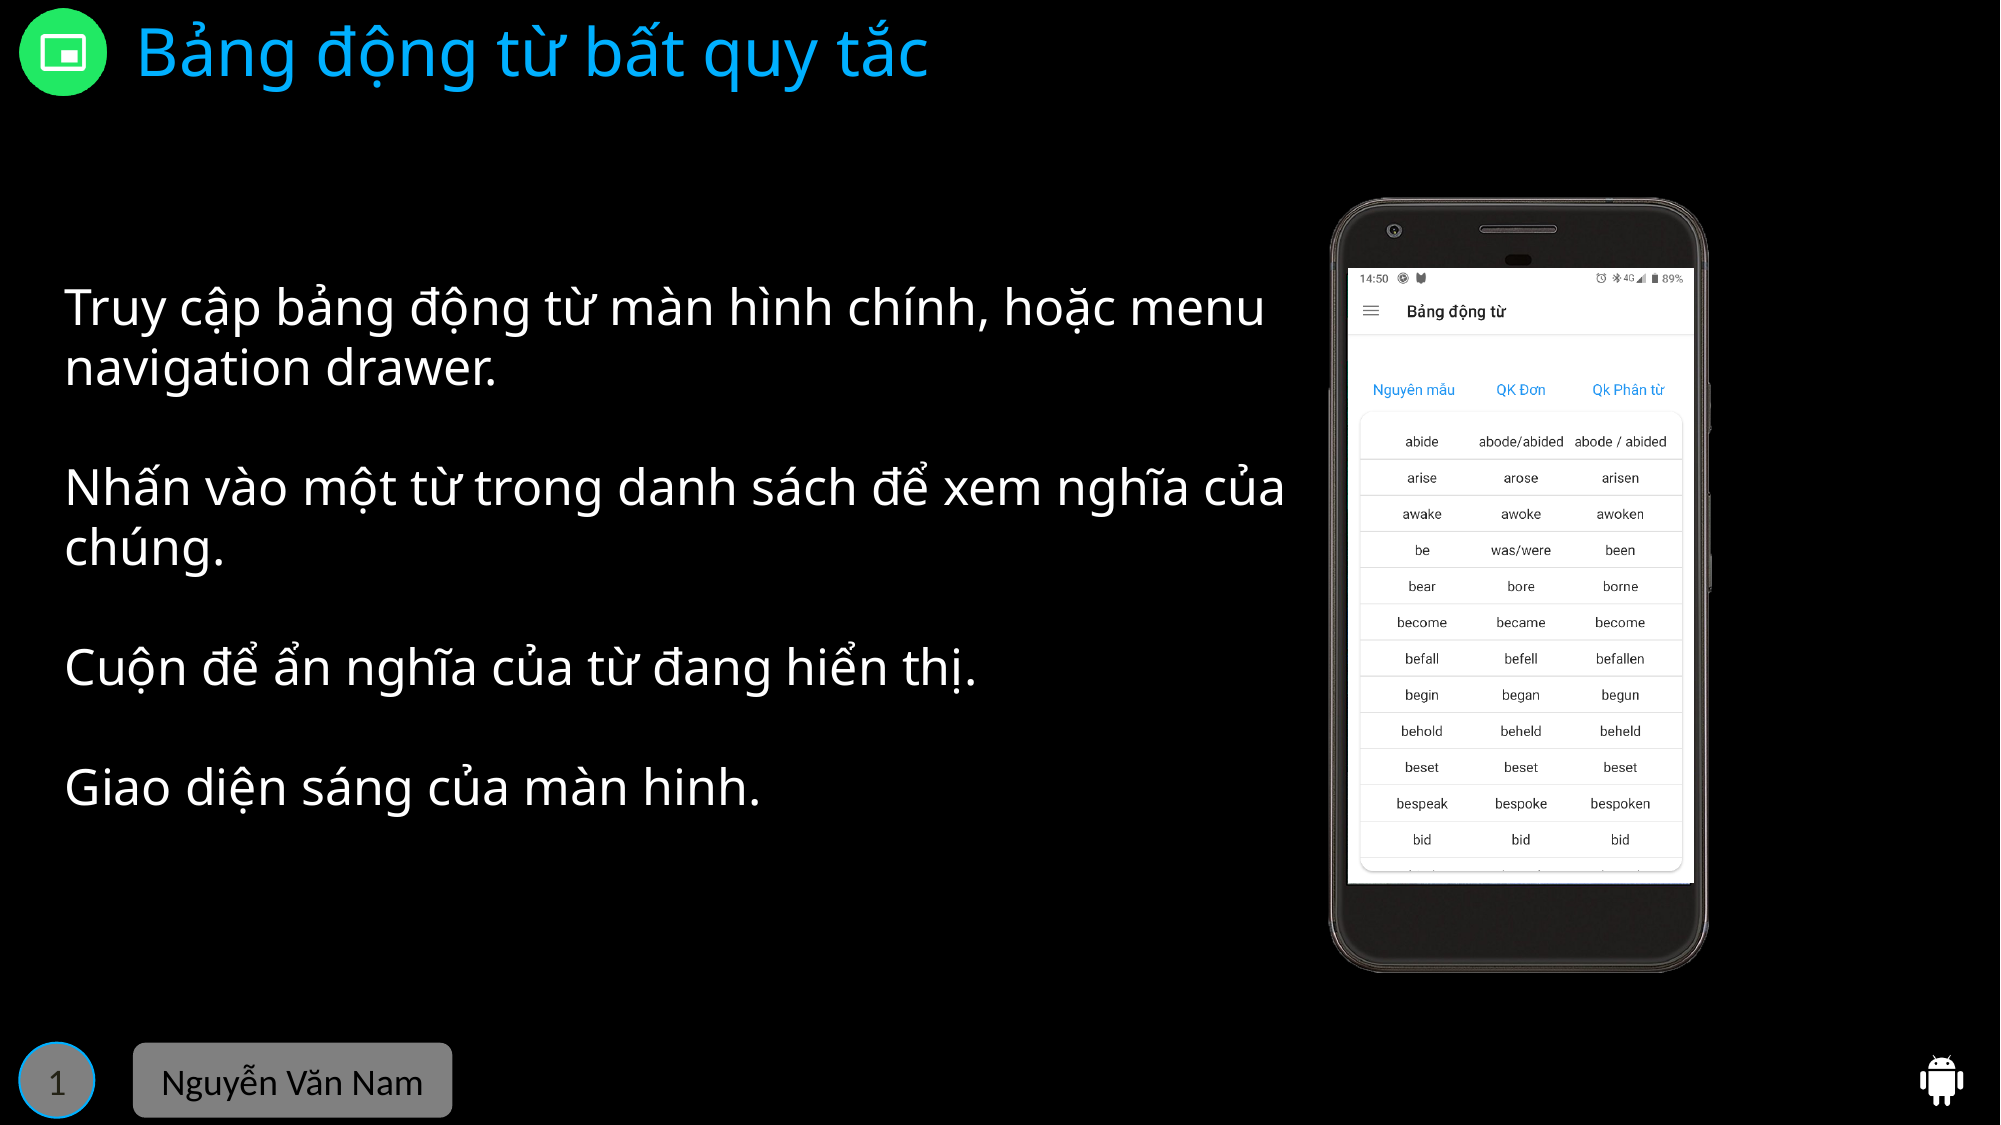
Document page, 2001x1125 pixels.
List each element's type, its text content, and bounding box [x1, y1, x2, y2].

text_box Bảng động từ bất quy tắc [0, 0, 2000, 100]
text_box Nguyễn Văn Nam [131, 1041, 454, 1119]
text_box Truy cập bảng động từ màn hình chính, hoặc menu navigation drawer. Nhấn vào một từ trong danh sách để xem nghĩa của chúng. Cuộn để ẩn nghĩa của từ đang hiển thị. Giao diện sáng của màn hinh. [49, 268, 1315, 823]
text_box 1 [18, 1041, 96, 1119]
picture [19, 8, 107, 96]
picture [1328, 197, 1712, 973]
picture [1903, 1042, 1979, 1118]
